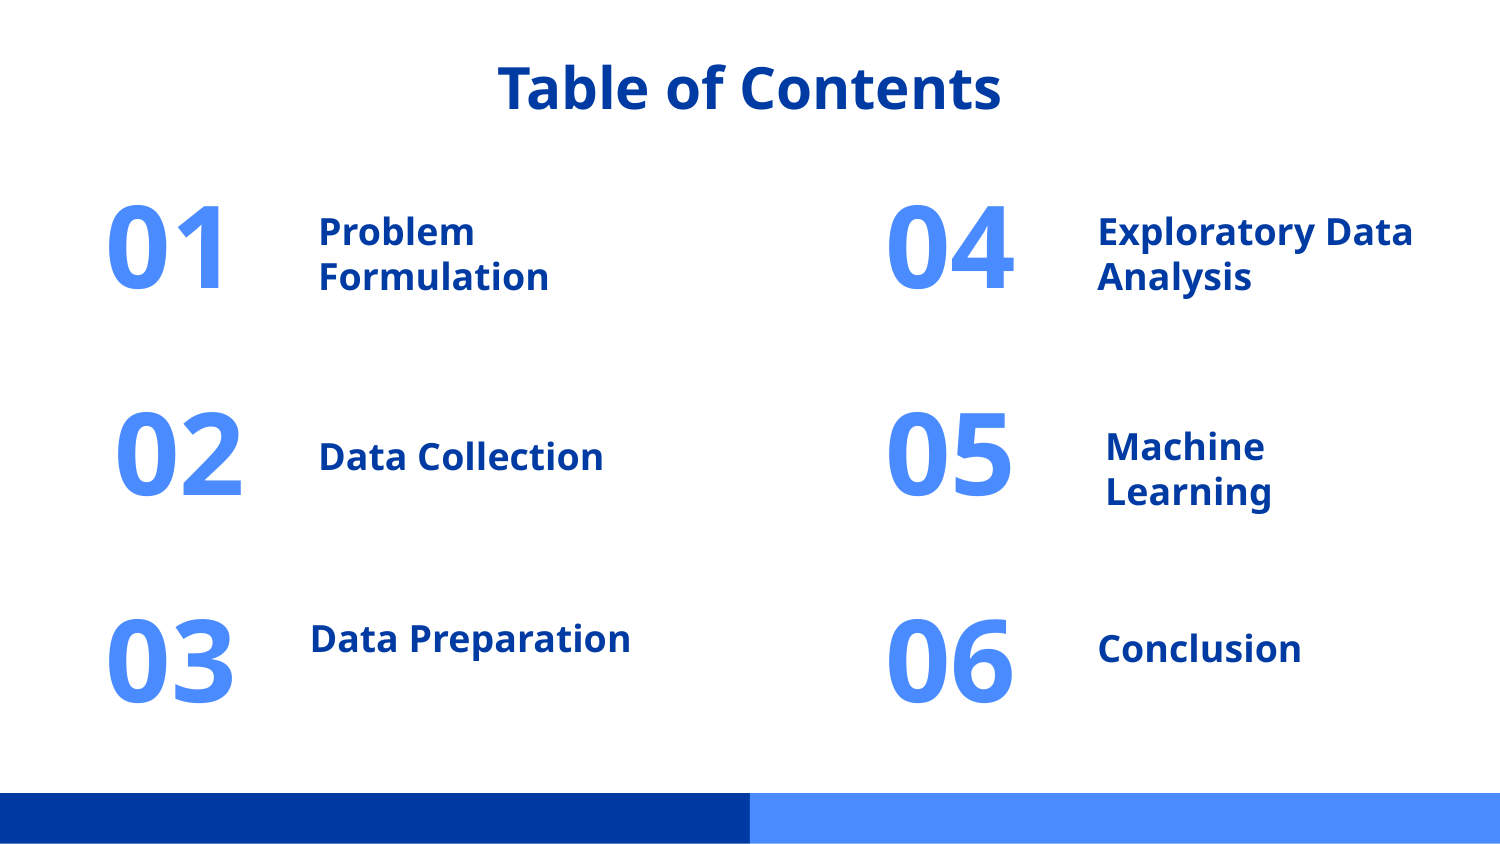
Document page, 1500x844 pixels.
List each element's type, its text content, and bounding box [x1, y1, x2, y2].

title 01 [6, 165, 252, 320]
title 06 [786, 579, 1031, 734]
title Data Preparation [294, 600, 694, 664]
title Data Collection [303, 418, 656, 482]
title 02 [15, 372, 261, 527]
title 05 [786, 372, 1031, 527]
title Table of Contents [117, 35, 1383, 130]
title Problem Formulation [303, 192, 656, 256]
title Exploratory Data Analysis [1082, 192, 1436, 256]
title Machine Learning [1090, 408, 1443, 471]
title 03 [6, 579, 252, 734]
title Conclusion [1082, 610, 1482, 674]
title 04 [786, 165, 1031, 320]
